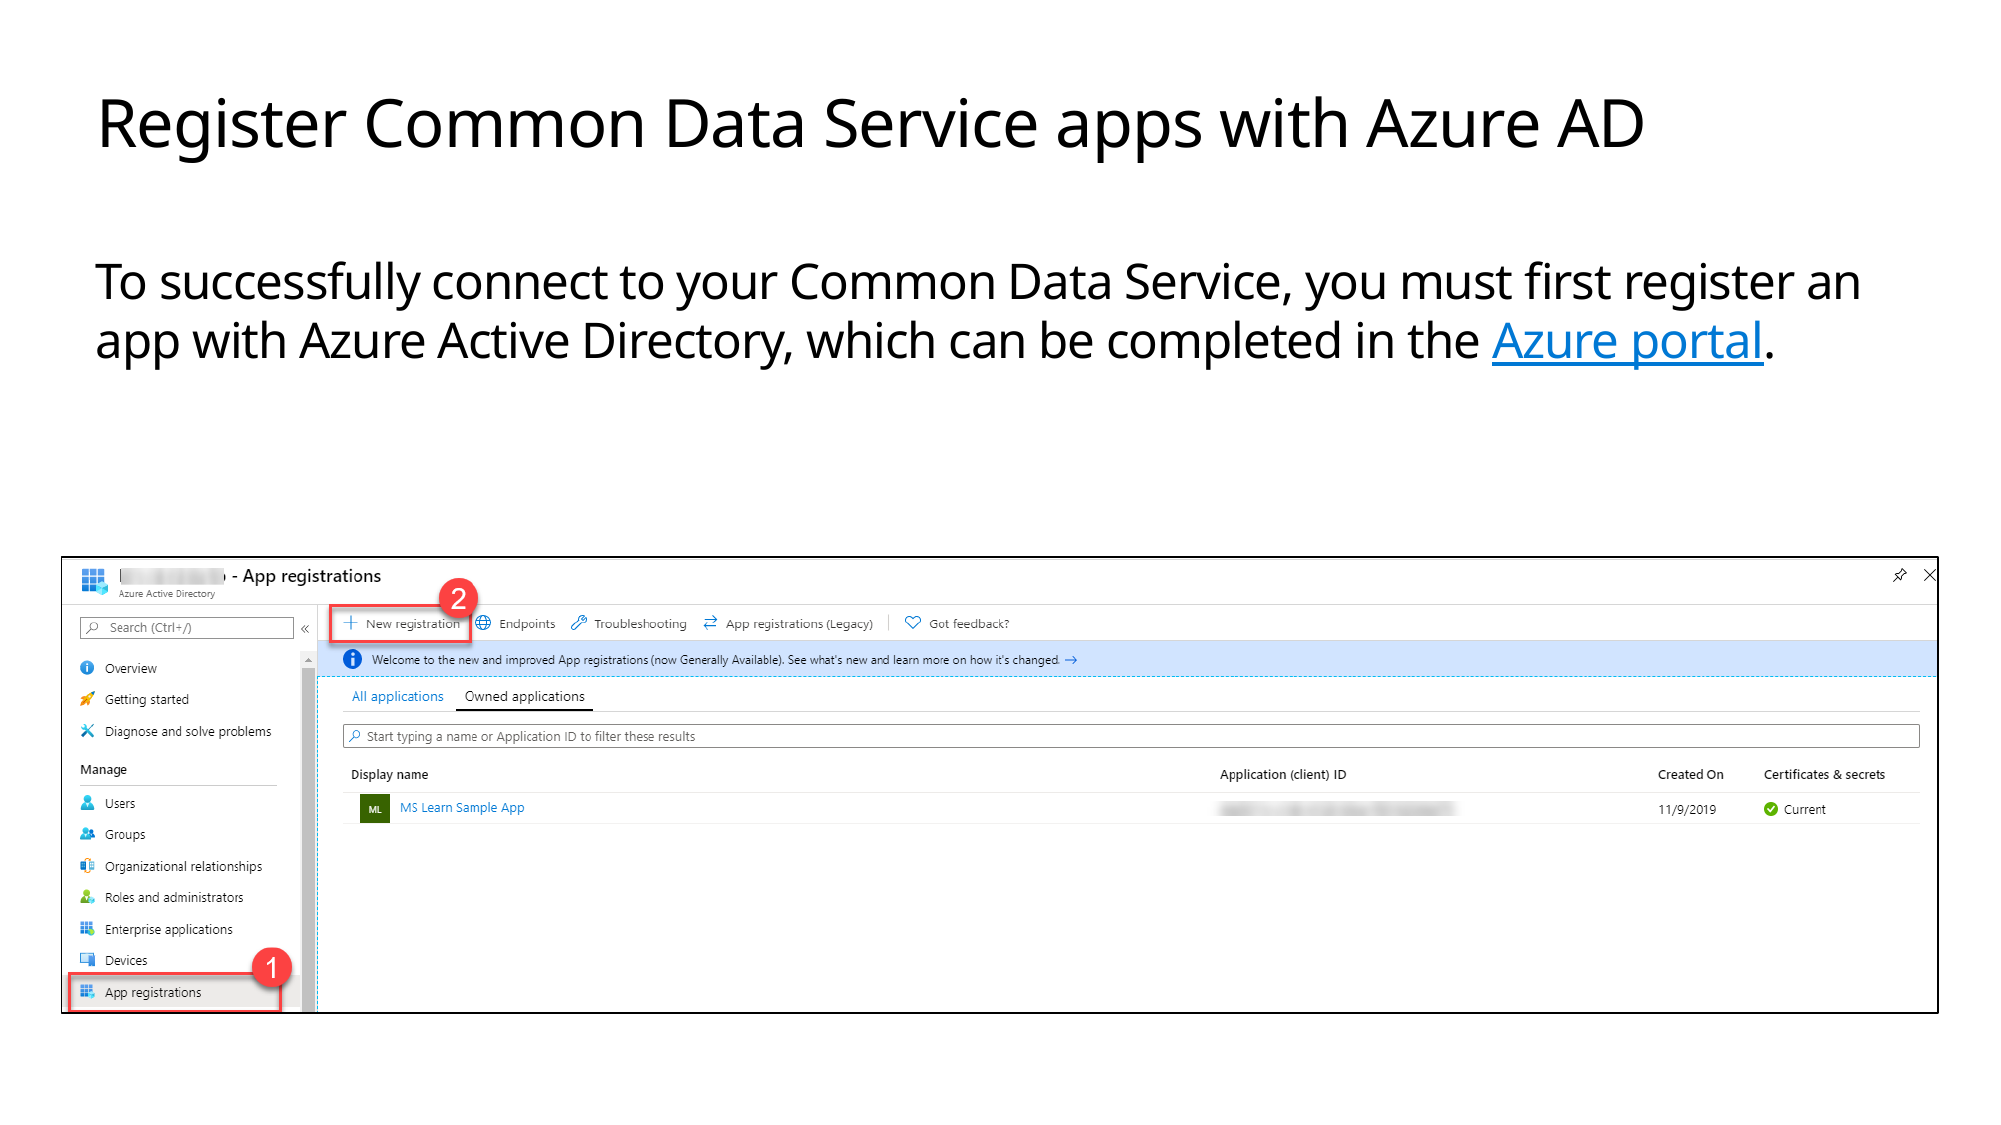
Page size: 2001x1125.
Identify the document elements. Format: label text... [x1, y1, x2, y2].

title Register Common Data Service apps with Azure AD [96, 75, 1904, 165]
picture [62, 557, 1938, 1013]
list To successfully connect to your Common Data Service, you must first register an app with Azure Active Directory, which can be completed in the Azure portal. [95, 235, 1904, 446]
